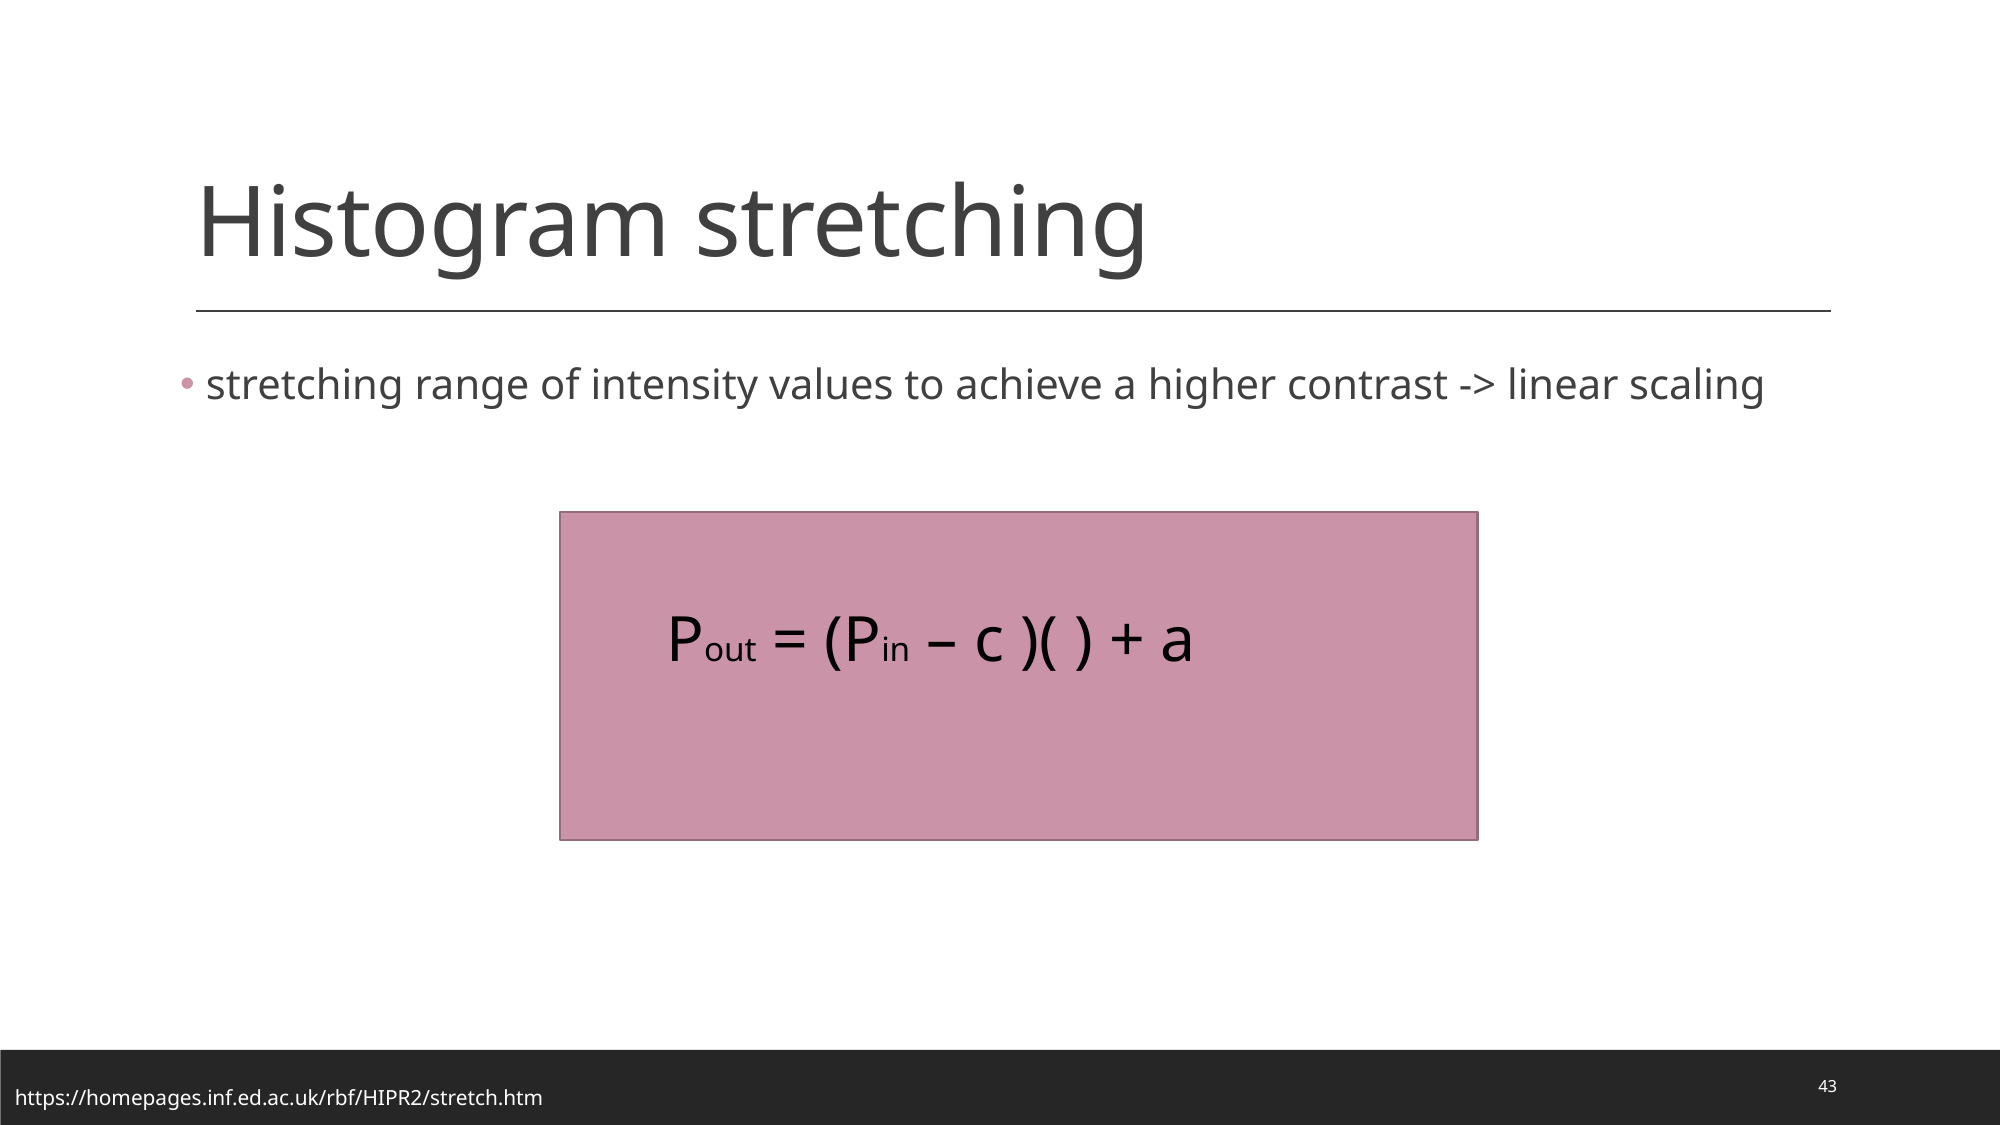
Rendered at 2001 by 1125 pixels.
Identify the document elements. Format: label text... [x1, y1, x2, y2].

text_box [559, 511, 1479, 841]
title Histogram stretching [180, 47, 1830, 285]
list stretching range of intensity values to achieve a higher contrast -> linear scaling [180, 345, 1830, 963]
slide_number 43 [1803, 1057, 1932, 1118]
text_box https://homepages.inf.ed.ac.uk/rbf/HIPR2/stretch.htm [0, 1077, 973, 1117]
